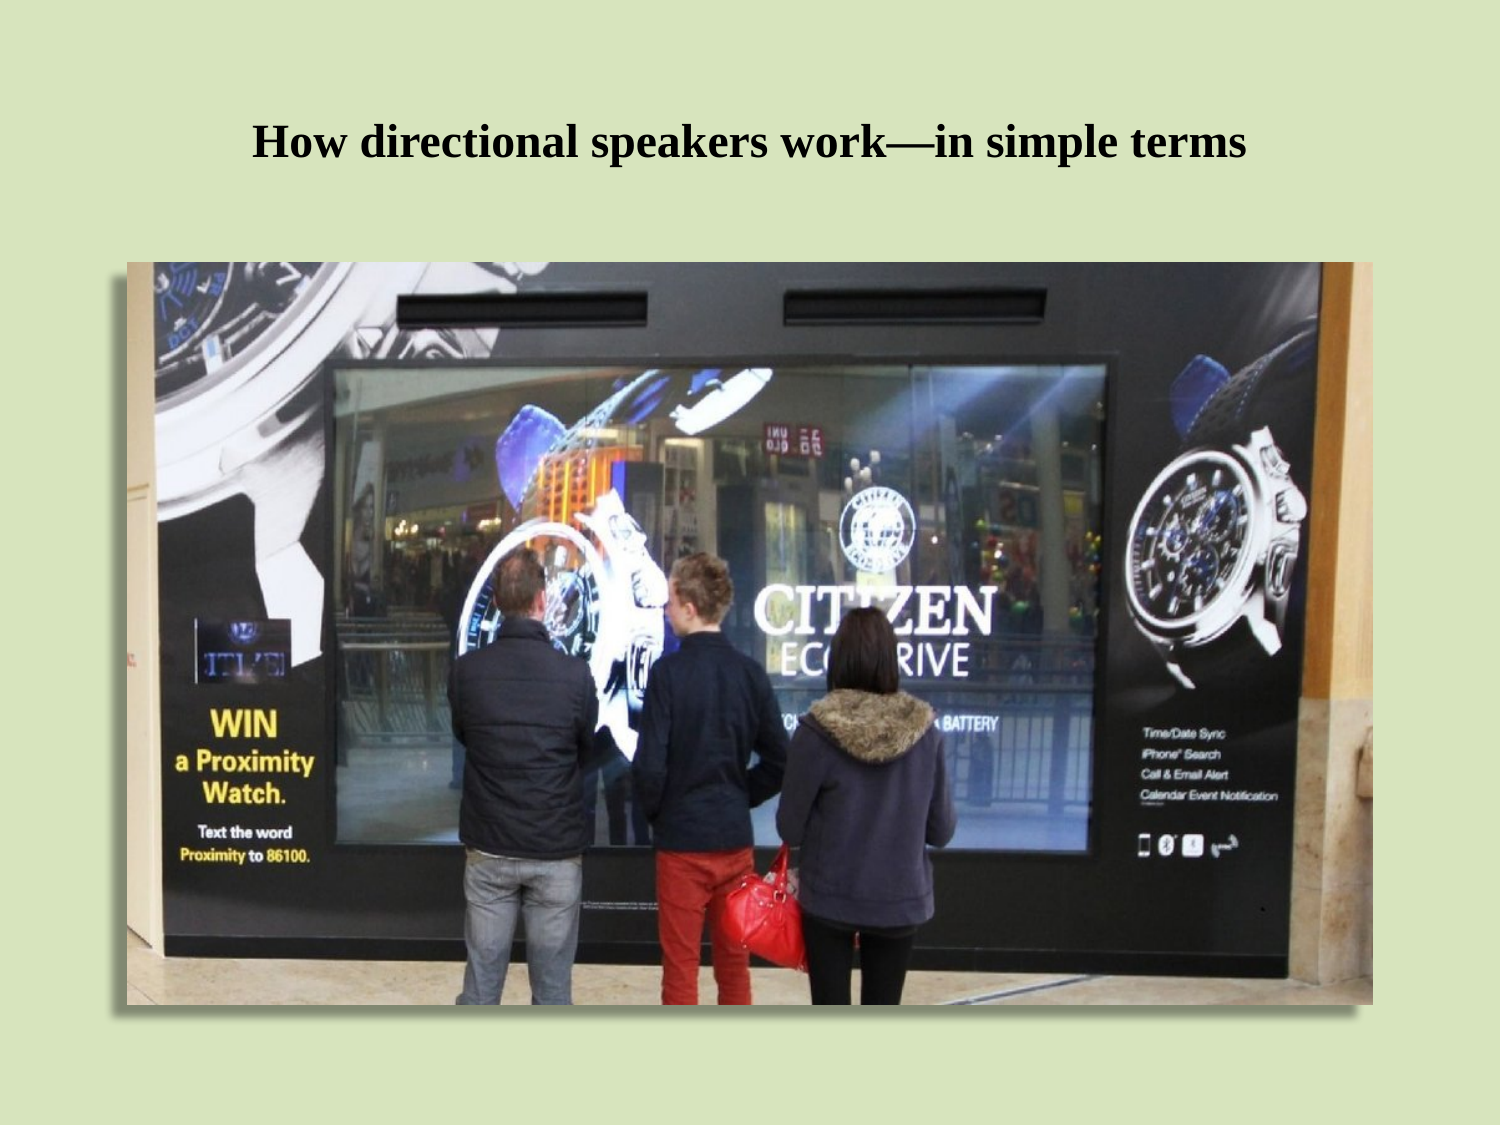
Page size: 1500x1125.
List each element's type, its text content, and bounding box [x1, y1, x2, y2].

title How directional speakers work—in simple terms [75, 45, 1425, 233]
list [126, 262, 1374, 1006]
